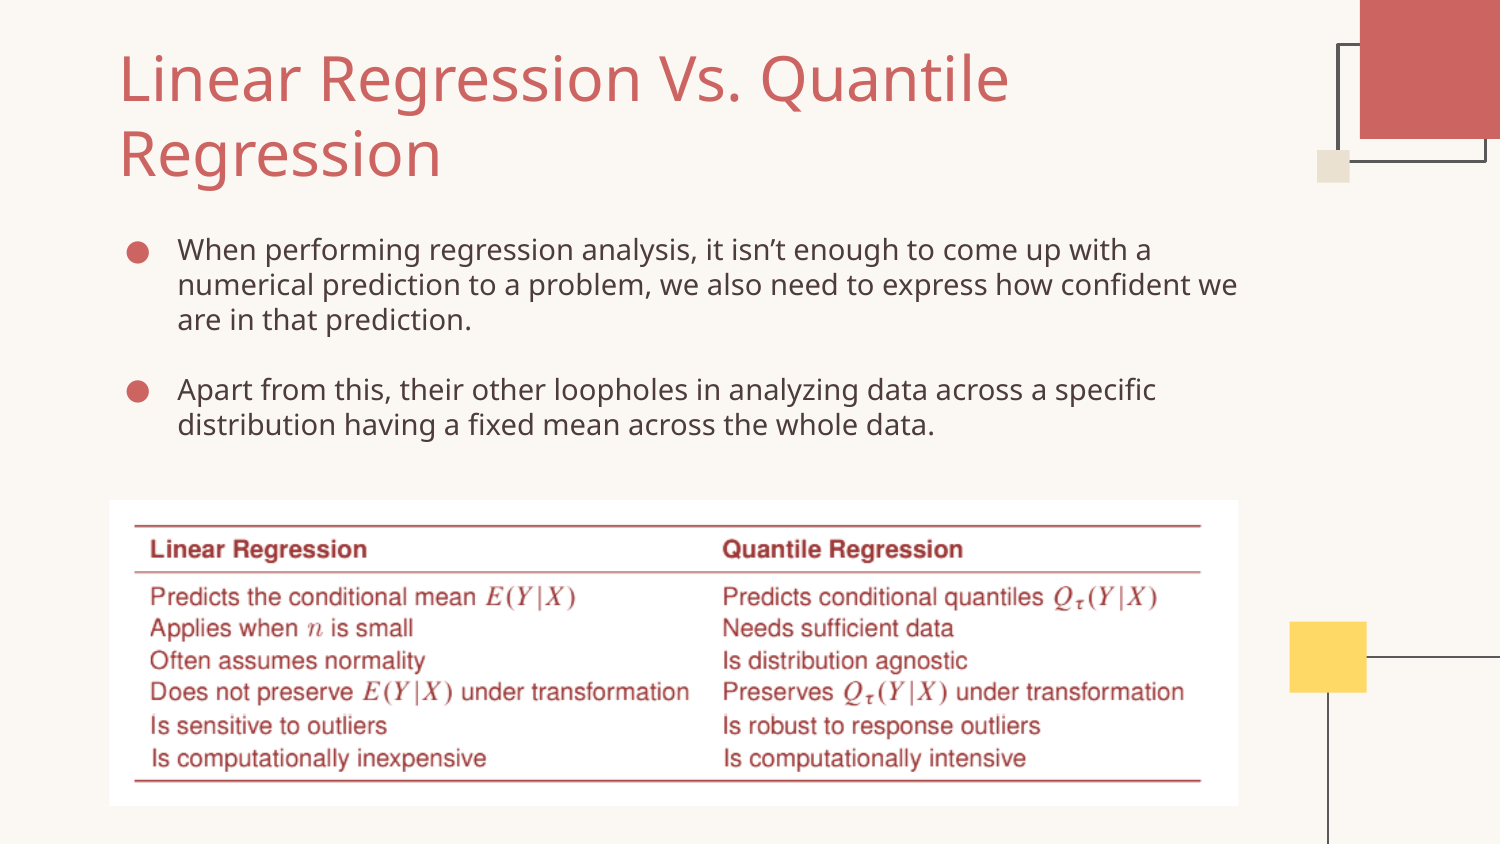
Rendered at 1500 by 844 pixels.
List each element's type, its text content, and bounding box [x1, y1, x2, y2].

list When performing regression analysis, it isn’t enough to come up with a numerical prediction to a problem, we also need to express how confident we are in that prediction. Apart from this, their other loopholes in analyzing data across a specific distribution having a fixed mean across the whole data. [87, 216, 1289, 694]
title Linear Regression Vs. Quantile Regression [103, 23, 1209, 205]
picture [109, 499, 1239, 806]
